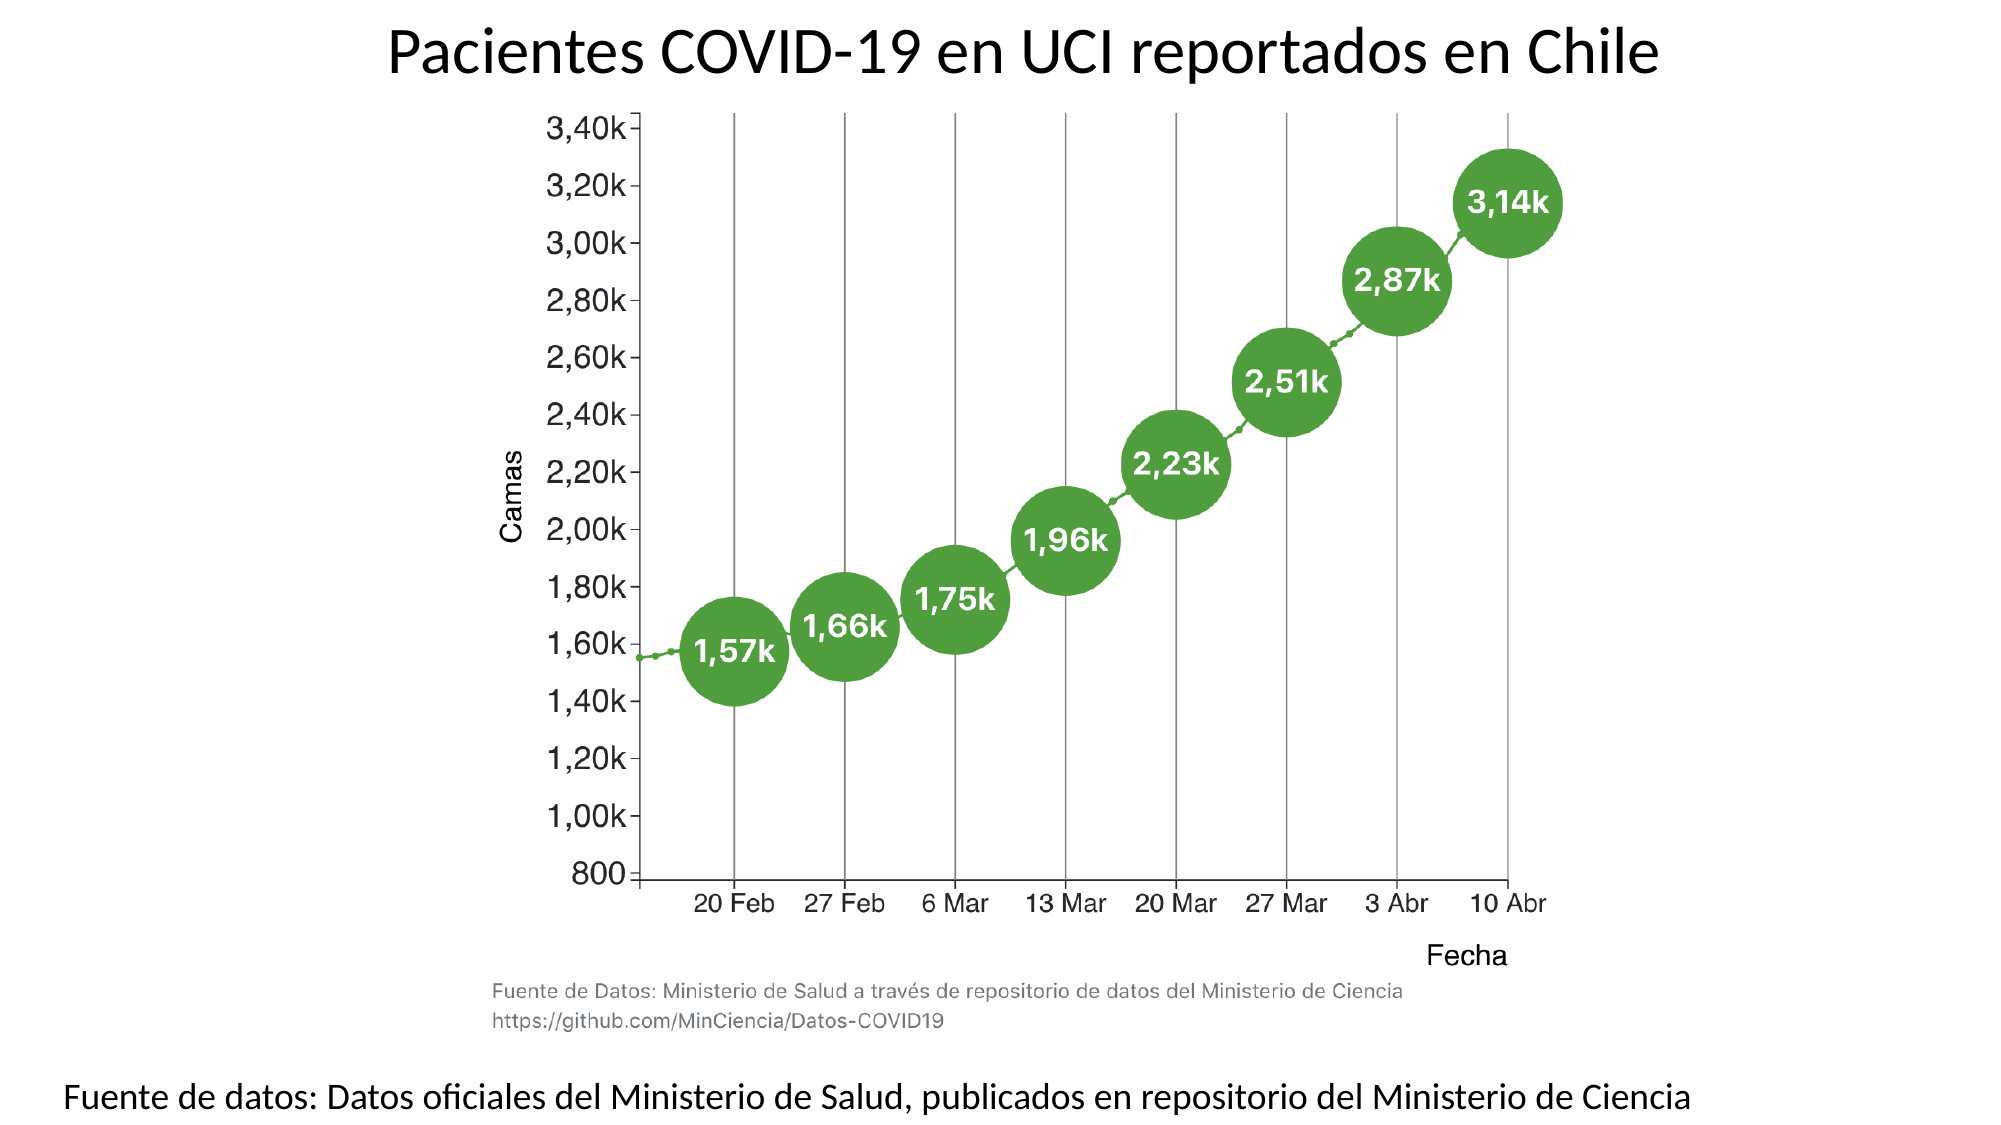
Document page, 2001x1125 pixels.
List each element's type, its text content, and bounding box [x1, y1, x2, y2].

text_box Pacientes COVID-19 en UCI reportados en Chile [373, 0, 1692, 95]
picture [429, 95, 1636, 1047]
